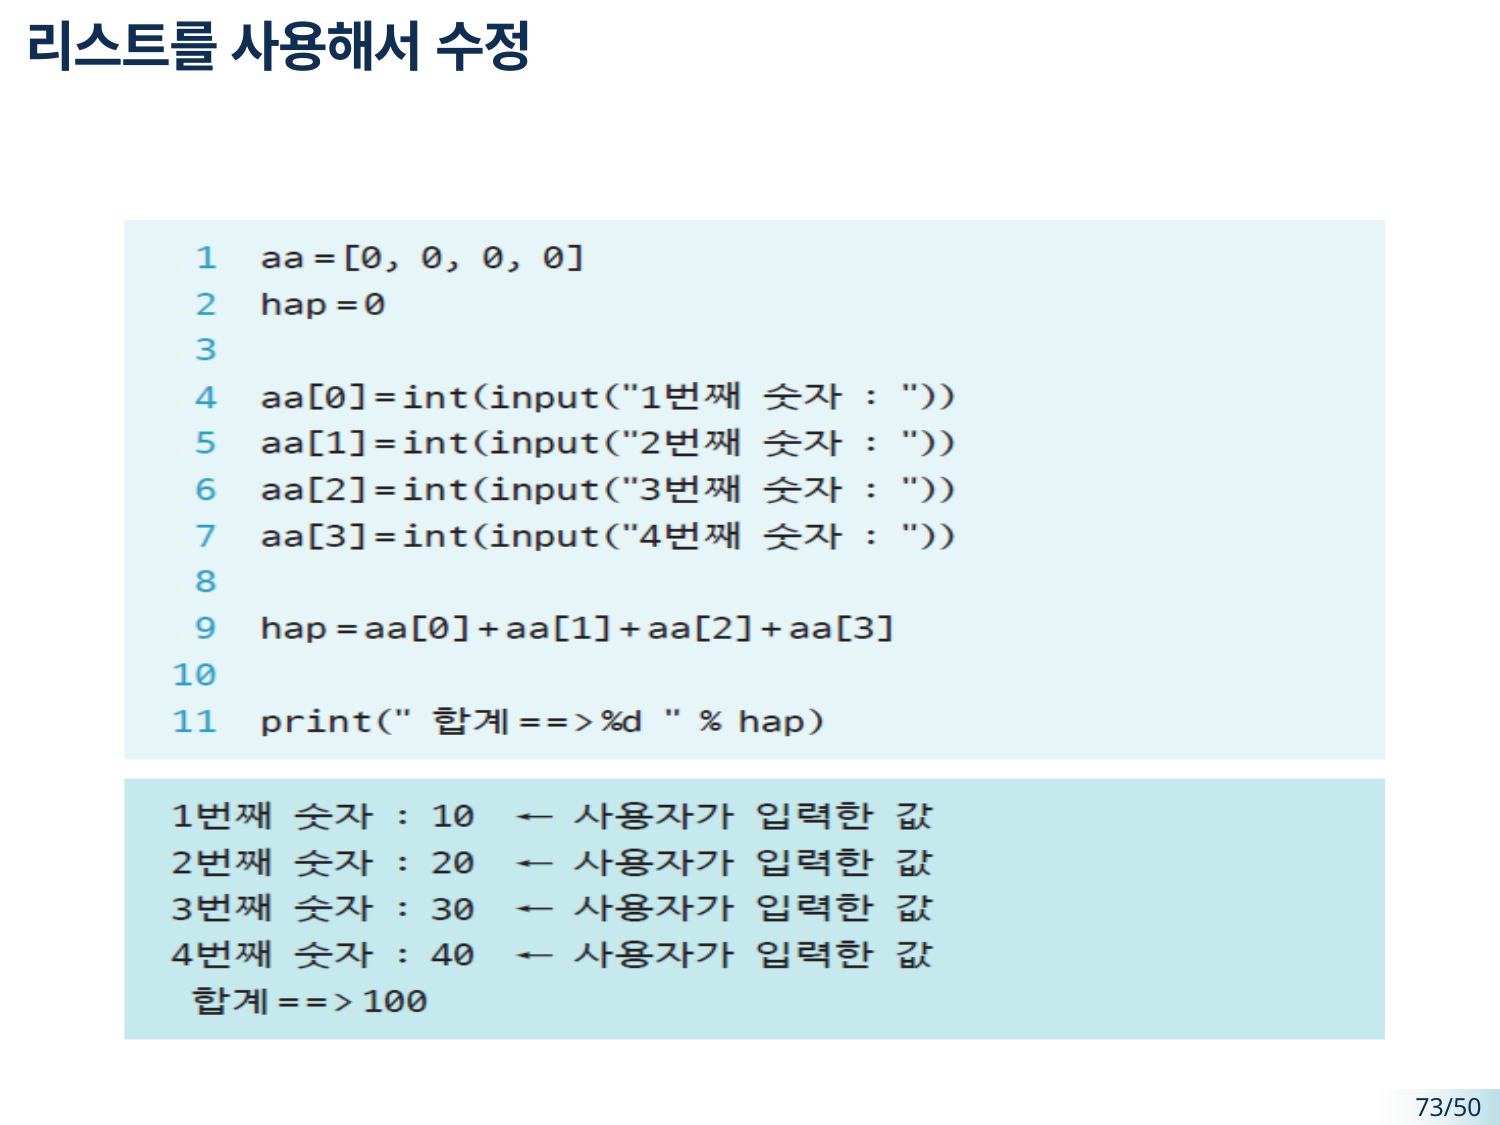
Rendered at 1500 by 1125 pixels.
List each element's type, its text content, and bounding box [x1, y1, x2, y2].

picture [100, 219, 1386, 1041]
title 리스트를 사용해서 수정 [10, 5, 1288, 84]
